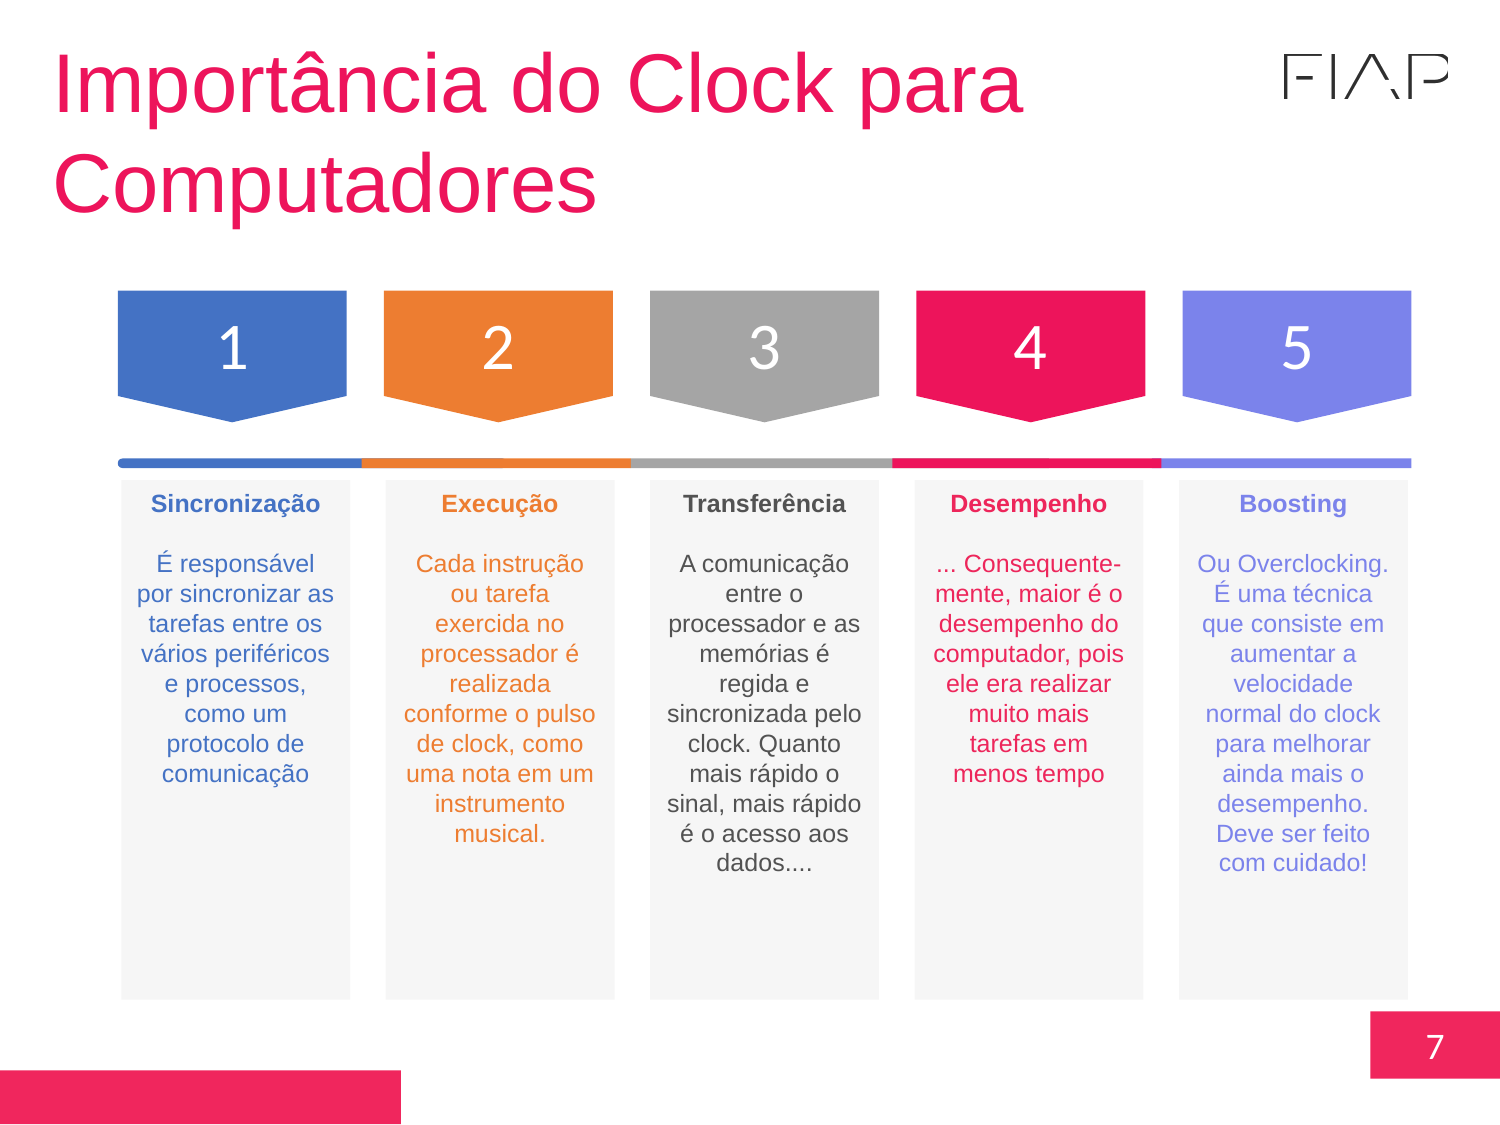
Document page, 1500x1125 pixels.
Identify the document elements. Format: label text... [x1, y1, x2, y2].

text_box [630, 458, 892, 469]
text_box 3 [650, 290, 880, 423]
text_box [117, 458, 361, 469]
picture [1284, 54, 1448, 99]
text_box Transferência A comunicação entre o processador e as memórias é regida e sincronizada pelo clock. Quanto mais rápido o sinal, mais rápido é o acesso aos dados.... [650, 480, 879, 1000]
text_box Sincronização É responsável por sincronizar as tarefas entre os vários periféricos e processos, como um protocolo de comunicação [121, 480, 351, 1000]
text_box Importância do Clock para Computadores [37, 21, 1075, 237]
text_box Boosting Ou Overclocking. É uma técnica que consiste em aumentar a velocidade normal do clock para melhorar ainda mais o desempenho. Deve ser feito com cuidado! [1179, 480, 1408, 1000]
text_box 1 [117, 290, 347, 423]
text_box [892, 458, 1162, 469]
text_box 2 [383, 290, 613, 423]
text_box [361, 458, 630, 469]
text_box 5 [1182, 290, 1412, 423]
text_box [1162, 458, 1412, 469]
text_box Desempenho ... Consequente-mente, maior é o desempenho do computador, pois ele era realizar muito mais tarefas em menos tempo [914, 480, 1144, 1000]
text_box Execução Cada instrução ou tarefa exercida no processador é realizada conforme o pulso de clock, como uma nota em um instrumento musical. [385, 480, 615, 1000]
text_box 4 [916, 290, 1146, 423]
